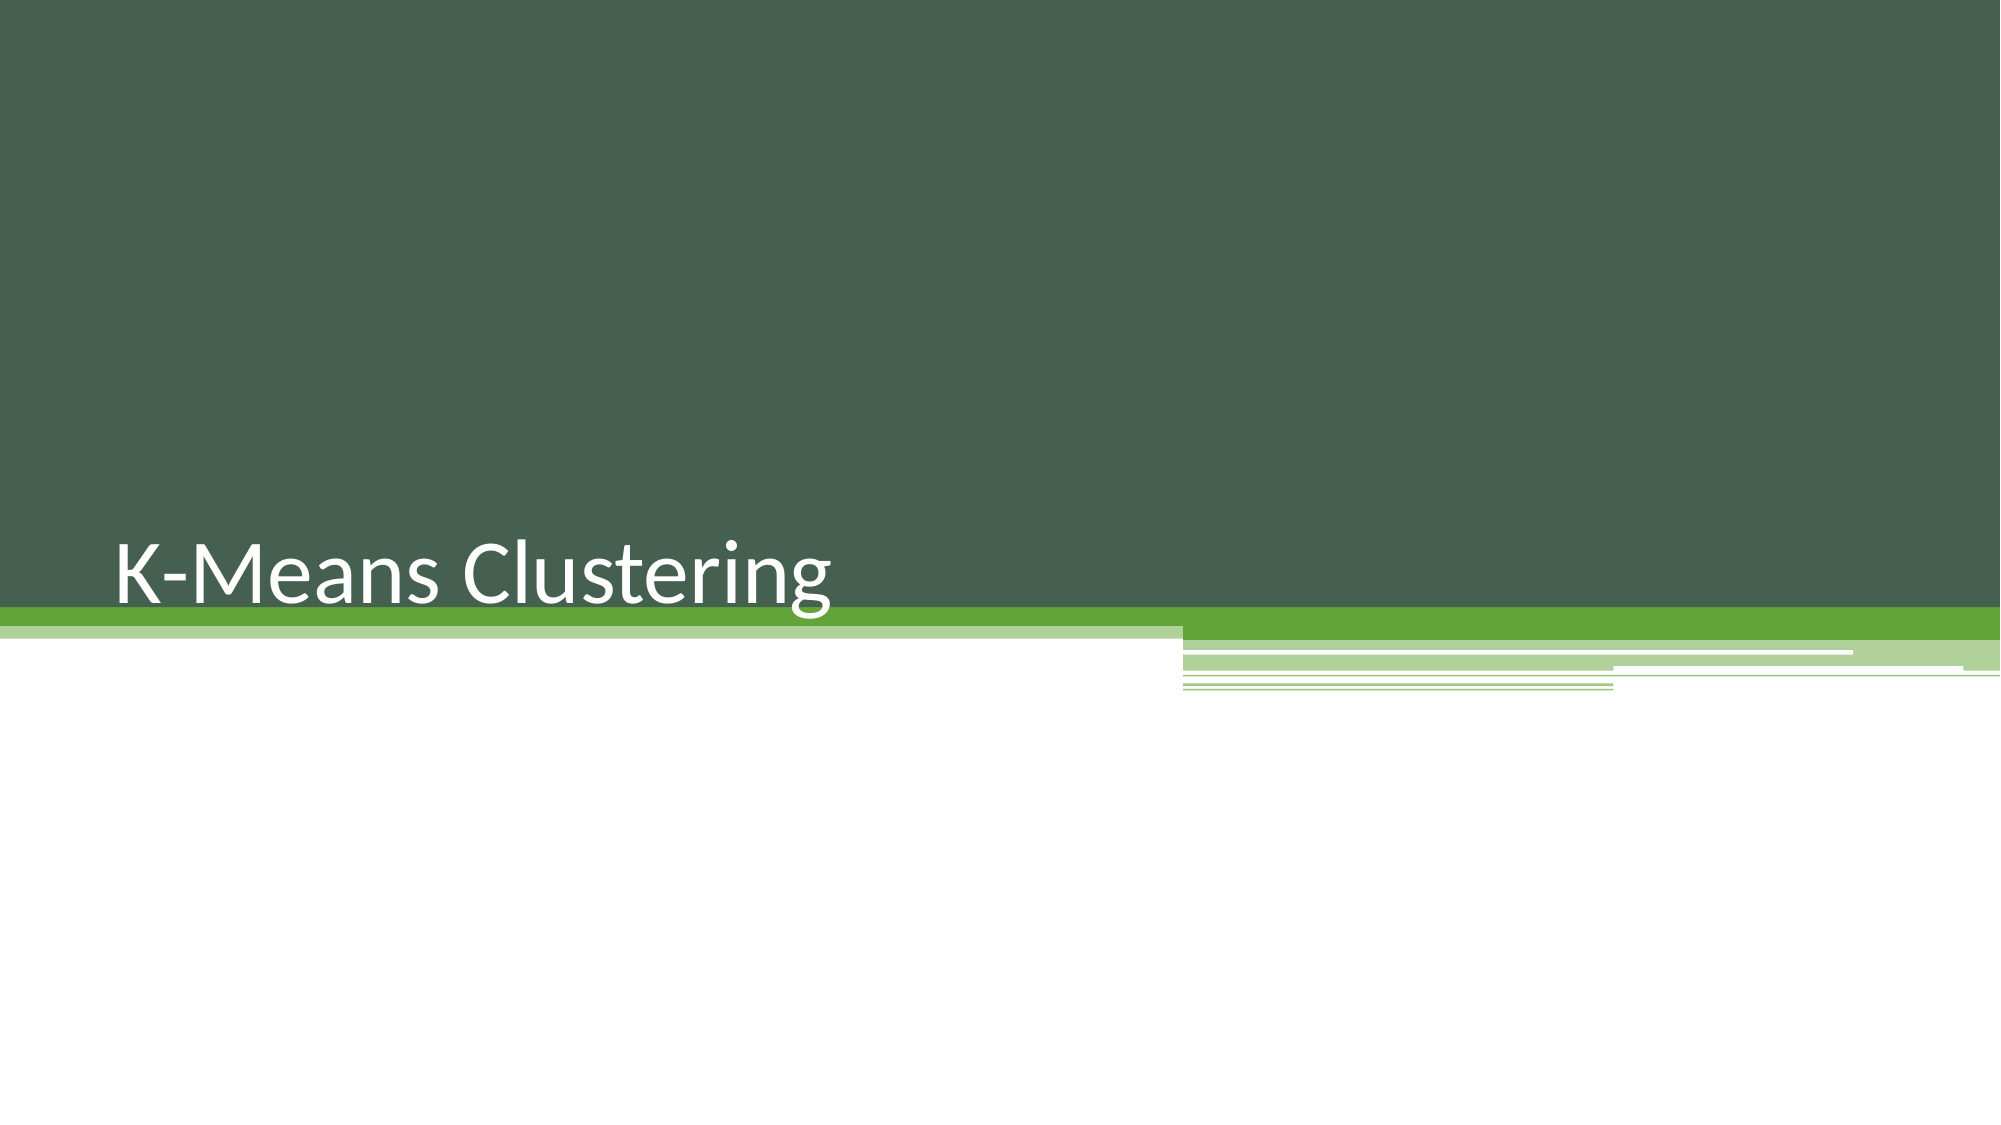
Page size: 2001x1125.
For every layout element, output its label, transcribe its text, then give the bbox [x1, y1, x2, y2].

title K-Means Clustering [112, 509, 840, 700]
